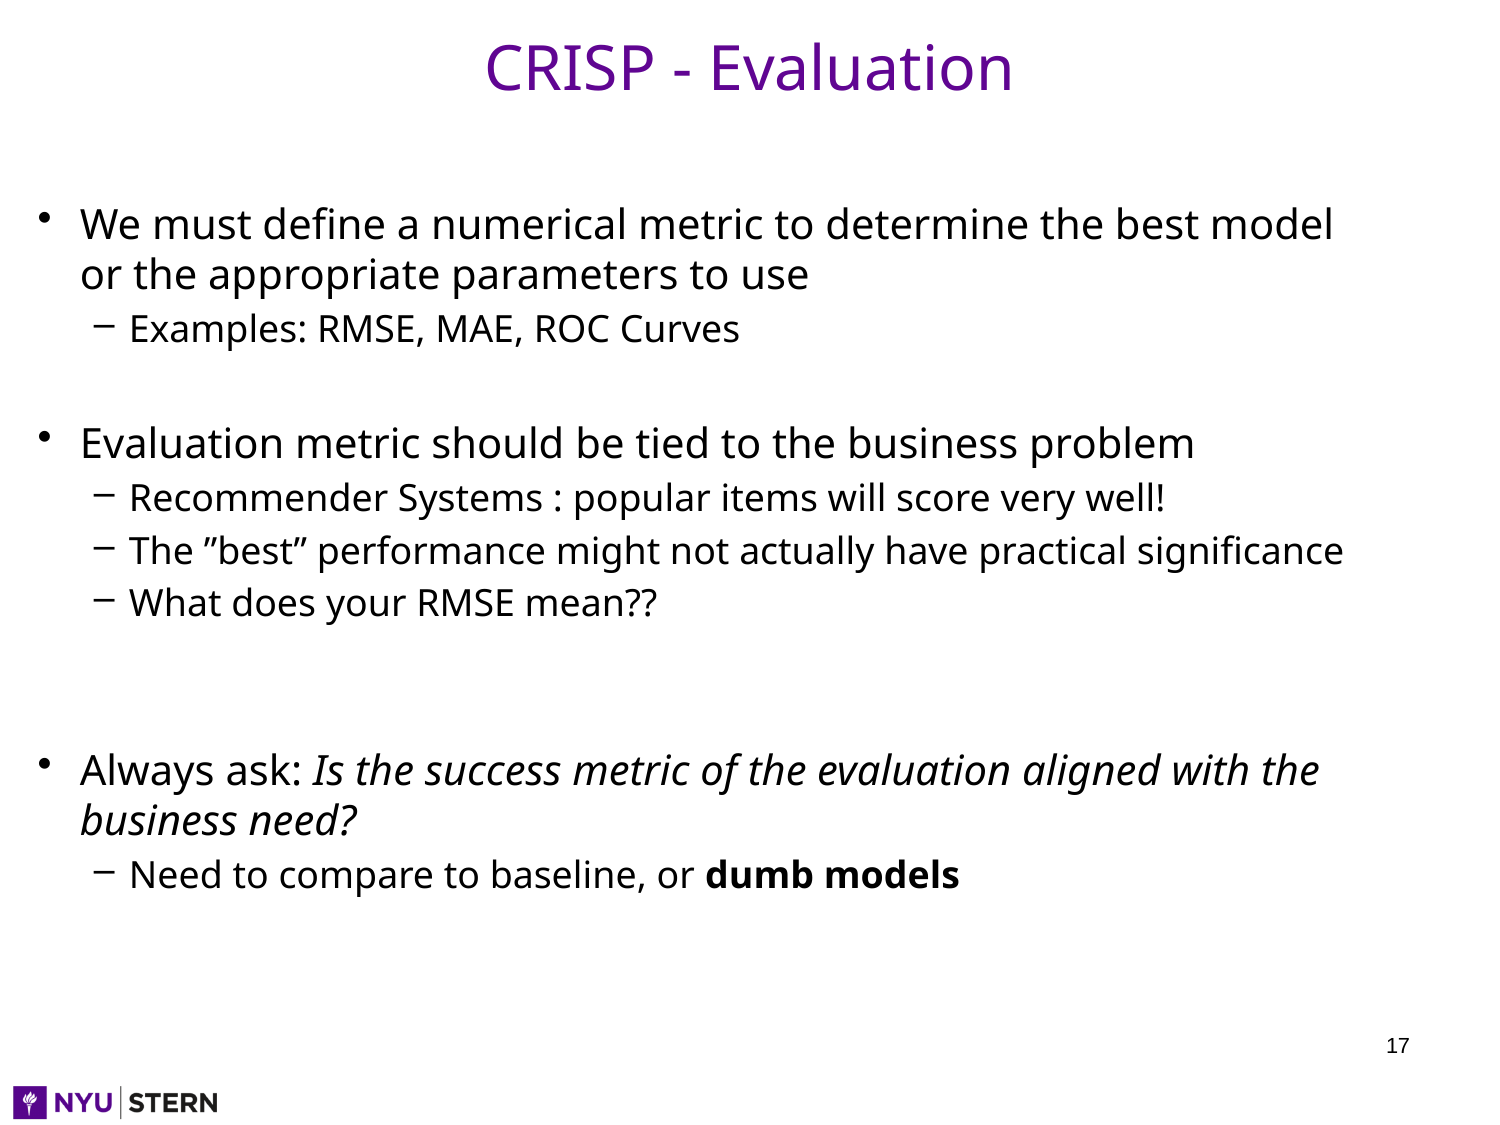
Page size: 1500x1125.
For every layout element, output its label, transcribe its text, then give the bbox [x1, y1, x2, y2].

picture [0, 1038, 230, 1125]
title CRISP - Evaluation [75, 6, 1425, 126]
list We must define a numerical metric to determine the best model or the appropriate parameters to use Examples: RMSE, MAE, ROC Curves Evaluation metric should be tied to the business problem Recommender Systems : popular items will score very well! The ”best” performance might not actually have practical significance What does your RMSE mean?? Always ask: Is the success metric of the evaluation aligned with the business need? Need to compare to baseline, or dumb models [22, 190, 1402, 935]
slide_number 17 [1074, 1024, 1426, 1103]
